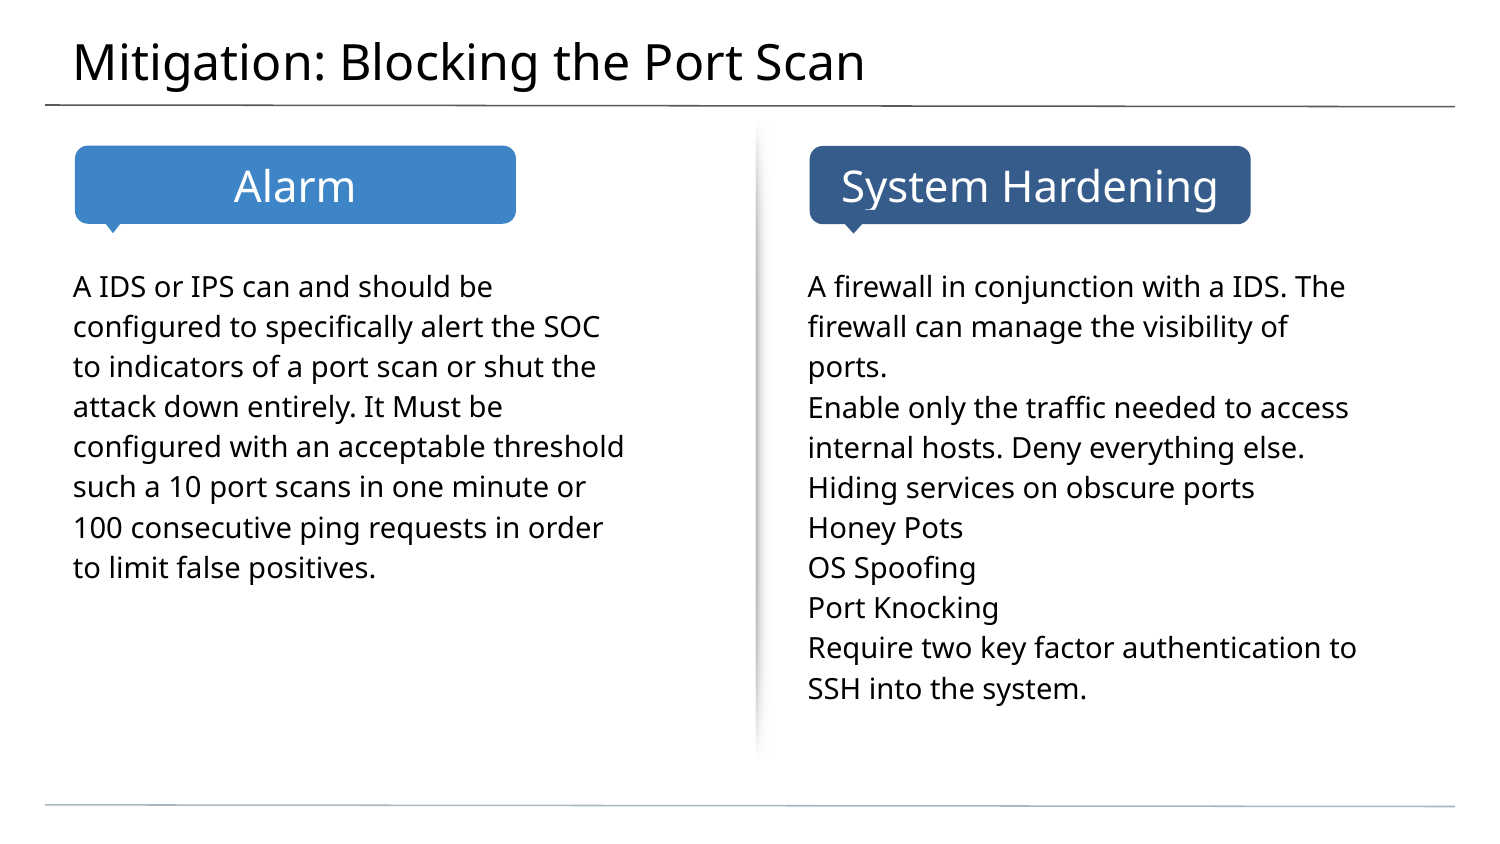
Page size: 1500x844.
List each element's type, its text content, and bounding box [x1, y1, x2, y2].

subtitle A firewall in conjunction with a IDS. The firewall can manage the visibility of ports. Enable only the traffic needed to access internal hosts. Deny everything else. Hiding services on obscure ports Honey Pots OS Spoofing Port Knocking Require two key factor authentication to SSH into the system. [732, 263, 1438, 805]
subtitle A IDS or IPS can and should be configured to specifically alert the SOC to indicators of a port scan or shut the attack down entirely. It Must be configured with an acceptable threshold such a 10 port scans in one minute or 100 consecutive ping requests in order to limit false positives. [0, 262, 704, 764]
picture [703, 107, 839, 782]
title Mitigation: Blocking the Port Scan [0, 0, 1500, 88]
